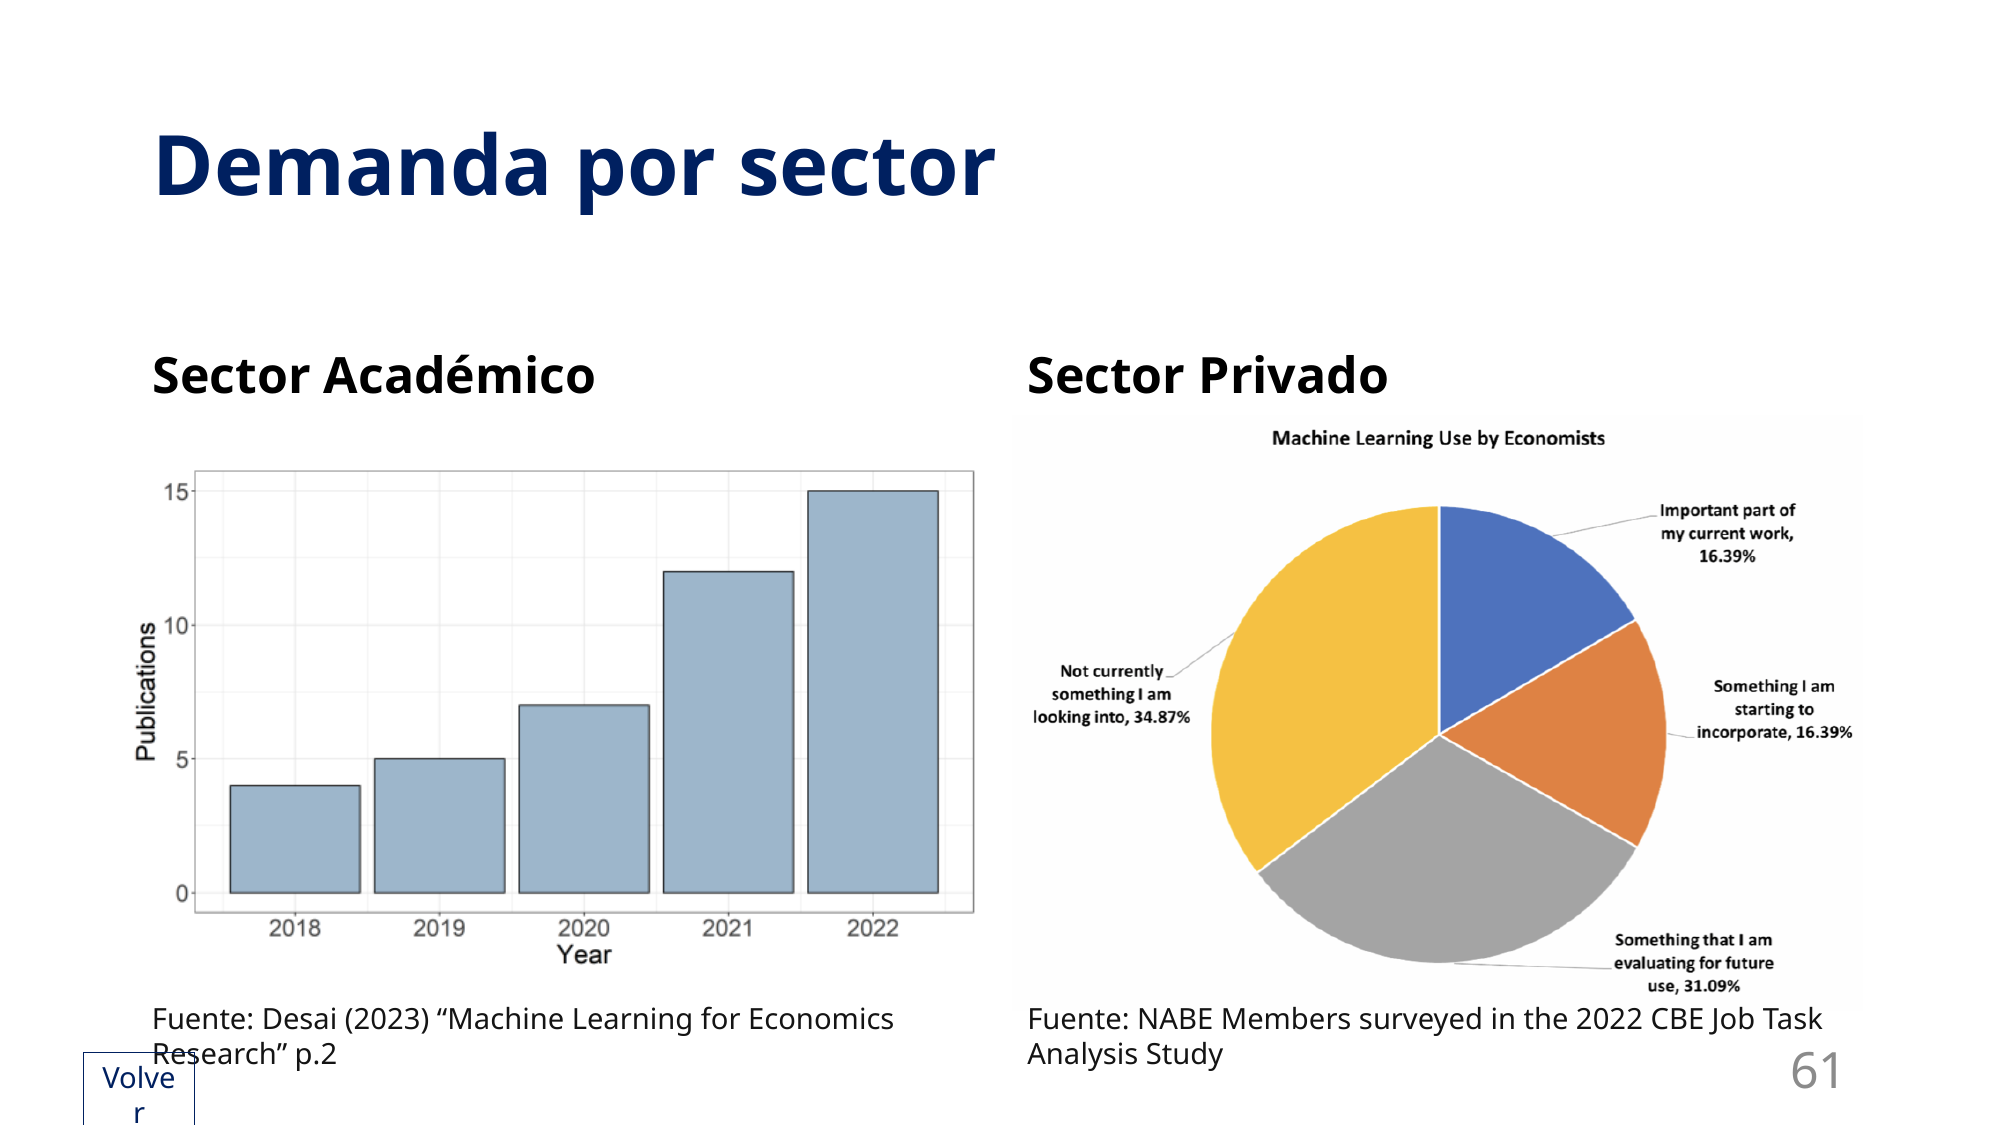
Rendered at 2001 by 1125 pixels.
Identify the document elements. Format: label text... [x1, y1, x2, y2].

list Sector Académico [137, 275, 984, 411]
text_box Fuente: NABE Members surveyed in the 2022 CBE Job Task Analysis Study [1038, 993, 1913, 1078]
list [1012, 415, 1863, 1011]
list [111, 438, 1000, 982]
title Demanda por sector [137, 59, 1863, 278]
slide_number 61 [1412, 1078, 1863, 1103]
text_box Volver [83, 1052, 195, 1125]
text_box Fuente: Desai (2023) “Machine Learning for Economics Research” p.2 [137, 993, 1038, 1078]
list Sector Privado [1012, 275, 1863, 411]
